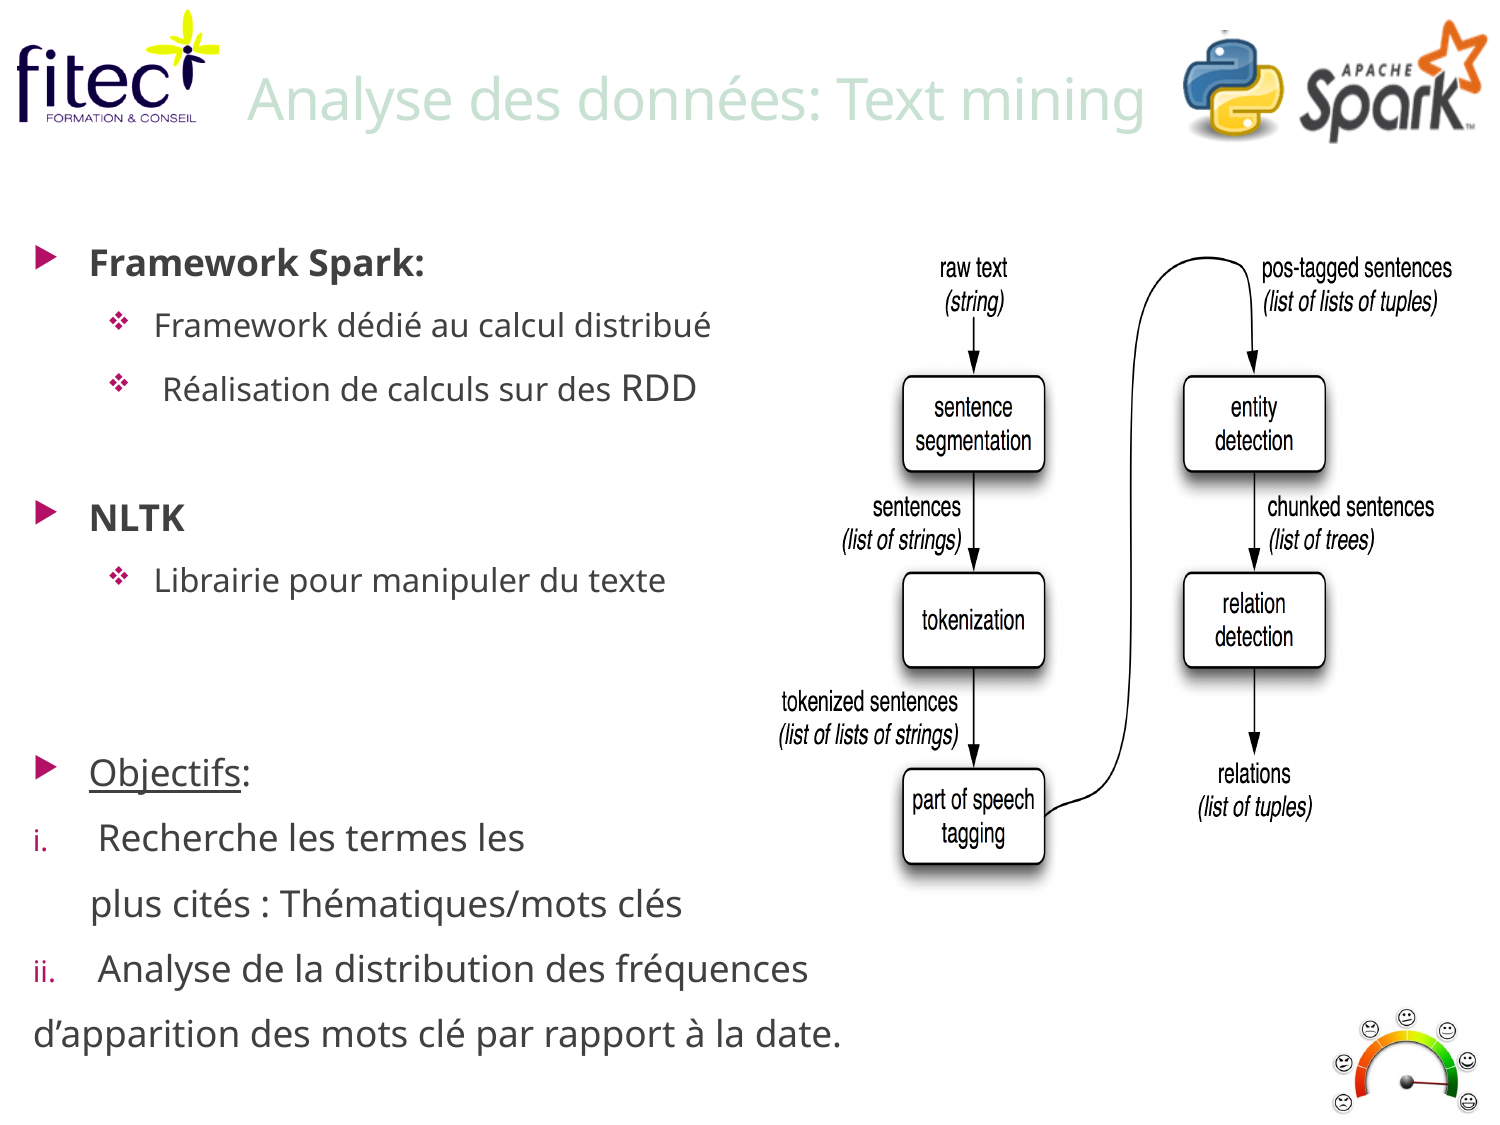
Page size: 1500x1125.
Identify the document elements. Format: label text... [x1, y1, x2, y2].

picture [1181, 30, 1290, 143]
picture [1293, 10, 1499, 164]
picture [1319, 1005, 1495, 1123]
title Analyse des données: Text mining [60, 35, 1291, 170]
text_box Framework Spark: Framework dédié au calcul distribué Réalisation de calculs sur des RDD NLTK Librairie pour manipuler du texte Objectifs: Recherche les termes les plus cités : Thématiques/mots clés Analyse de la distribution des fréquences d’apparition des mots clé par rapport à la date. [17, 231, 1466, 1065]
picture [765, 247, 1464, 900]
picture [17, 0, 219, 162]
